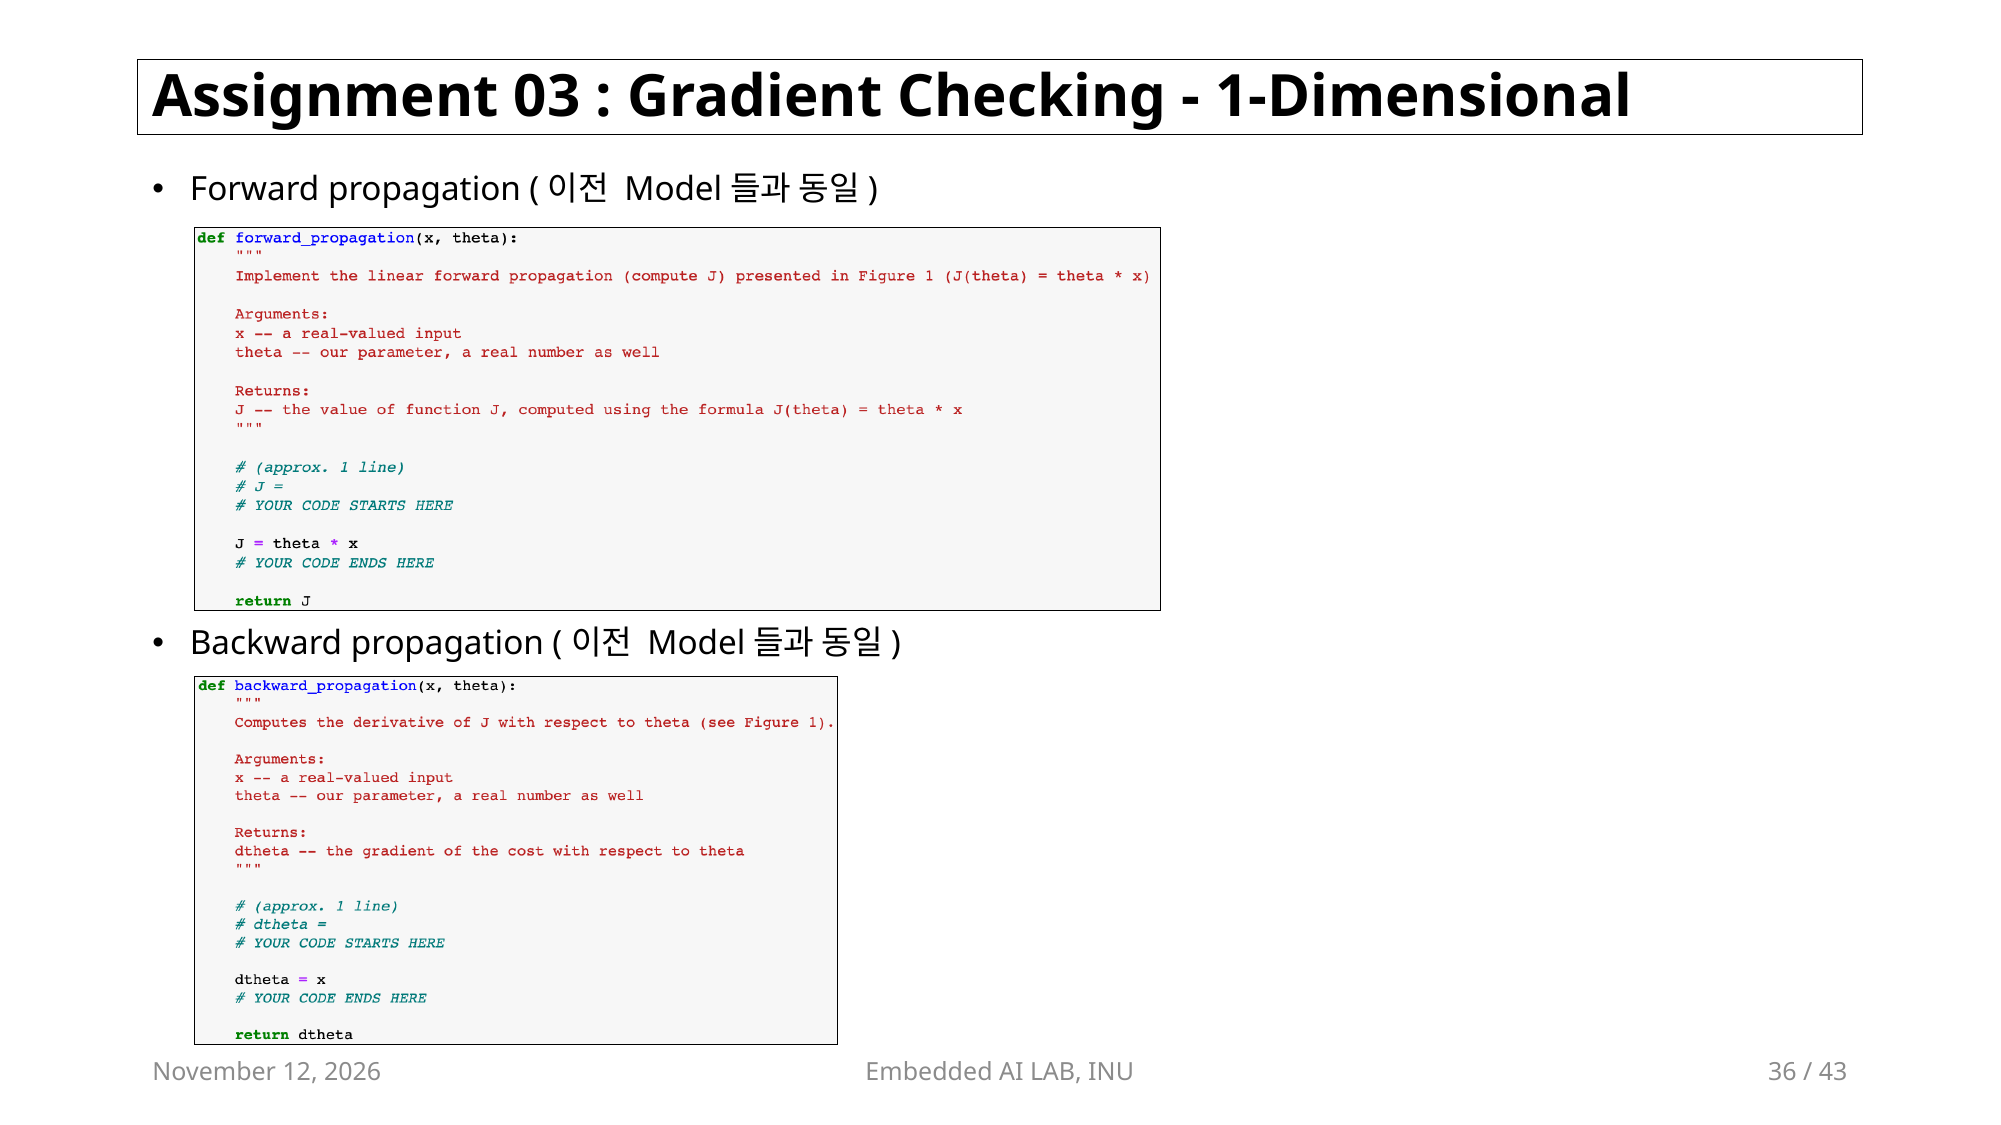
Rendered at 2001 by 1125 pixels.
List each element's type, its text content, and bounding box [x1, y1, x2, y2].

title Assignment 03 : Gradient Checking - 1-Dimensional [137, 59, 1863, 135]
footer Embedded AI LAB, INU [662, 1042, 1338, 1103]
picture [194, 676, 838, 1045]
slide_number 36 / 43 [1412, 1042, 1863, 1103]
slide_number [137, 1042, 588, 1103]
picture [194, 227, 1161, 612]
list Forward propagation (이전 Model들과 동일) Backward propagation (이전 Model들과 동일) [137, 164, 1000, 1014]
